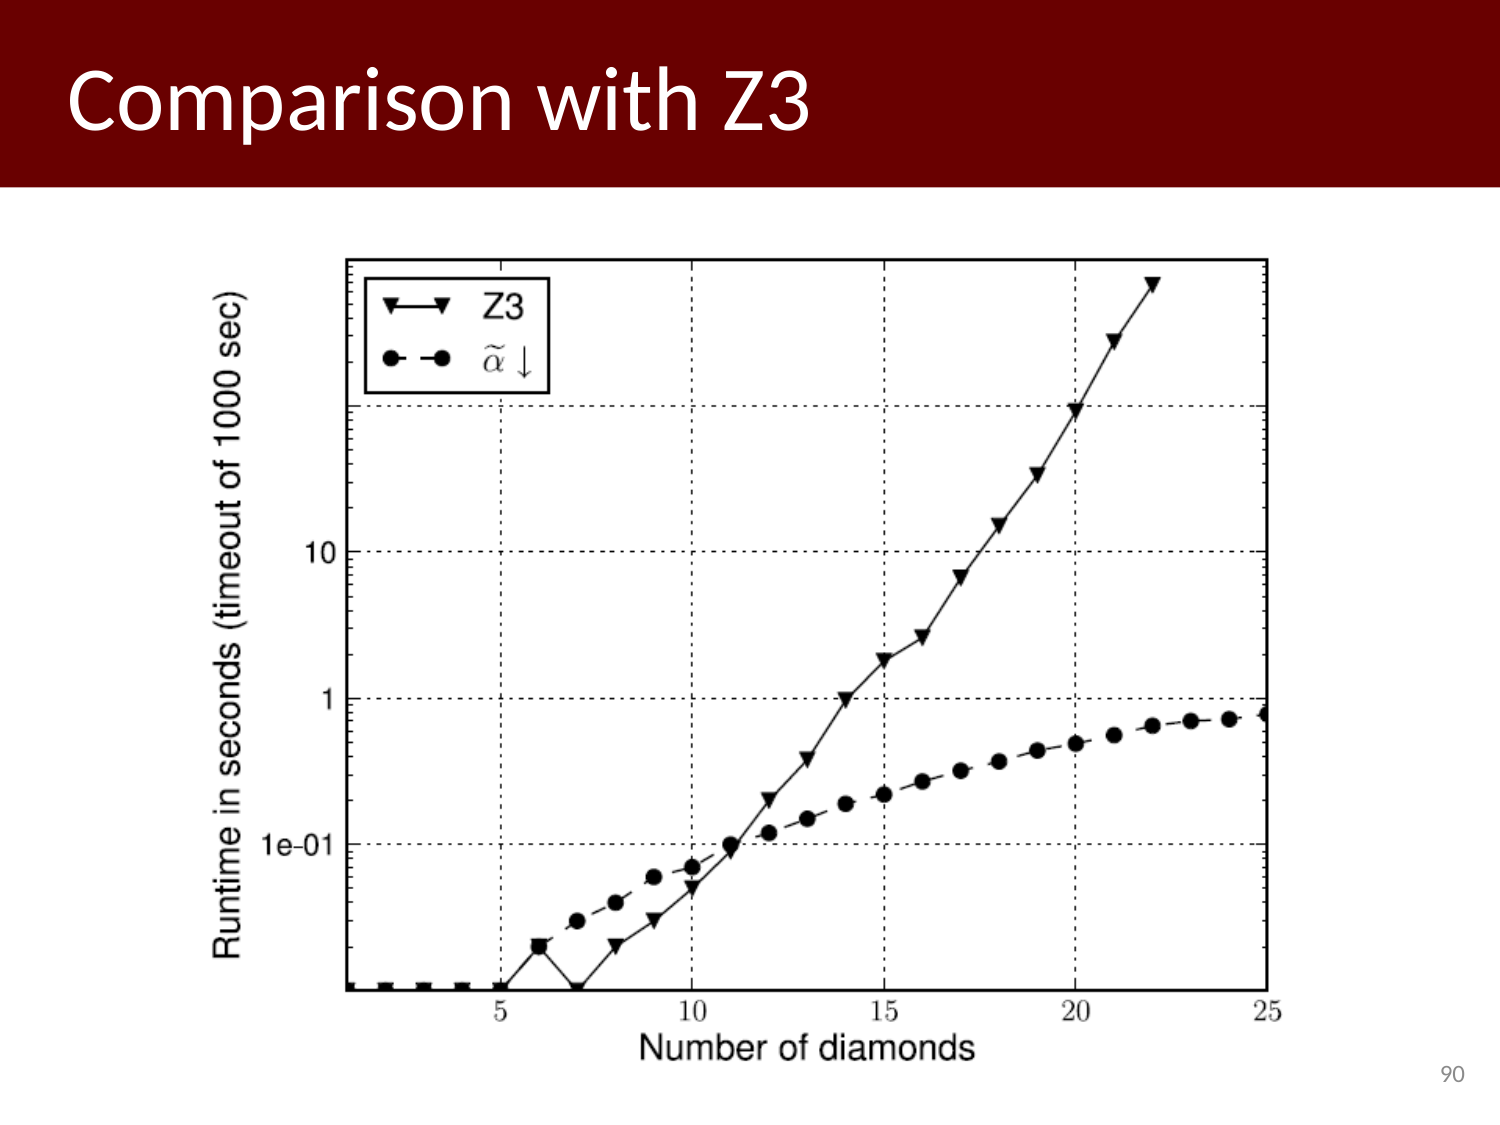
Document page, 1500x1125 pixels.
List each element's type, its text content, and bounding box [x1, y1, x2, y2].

picture [189, 224, 1311, 1083]
title Comparison with Z3 [0, 0, 1500, 188]
slide_number 90 [1130, 1042, 1481, 1103]
